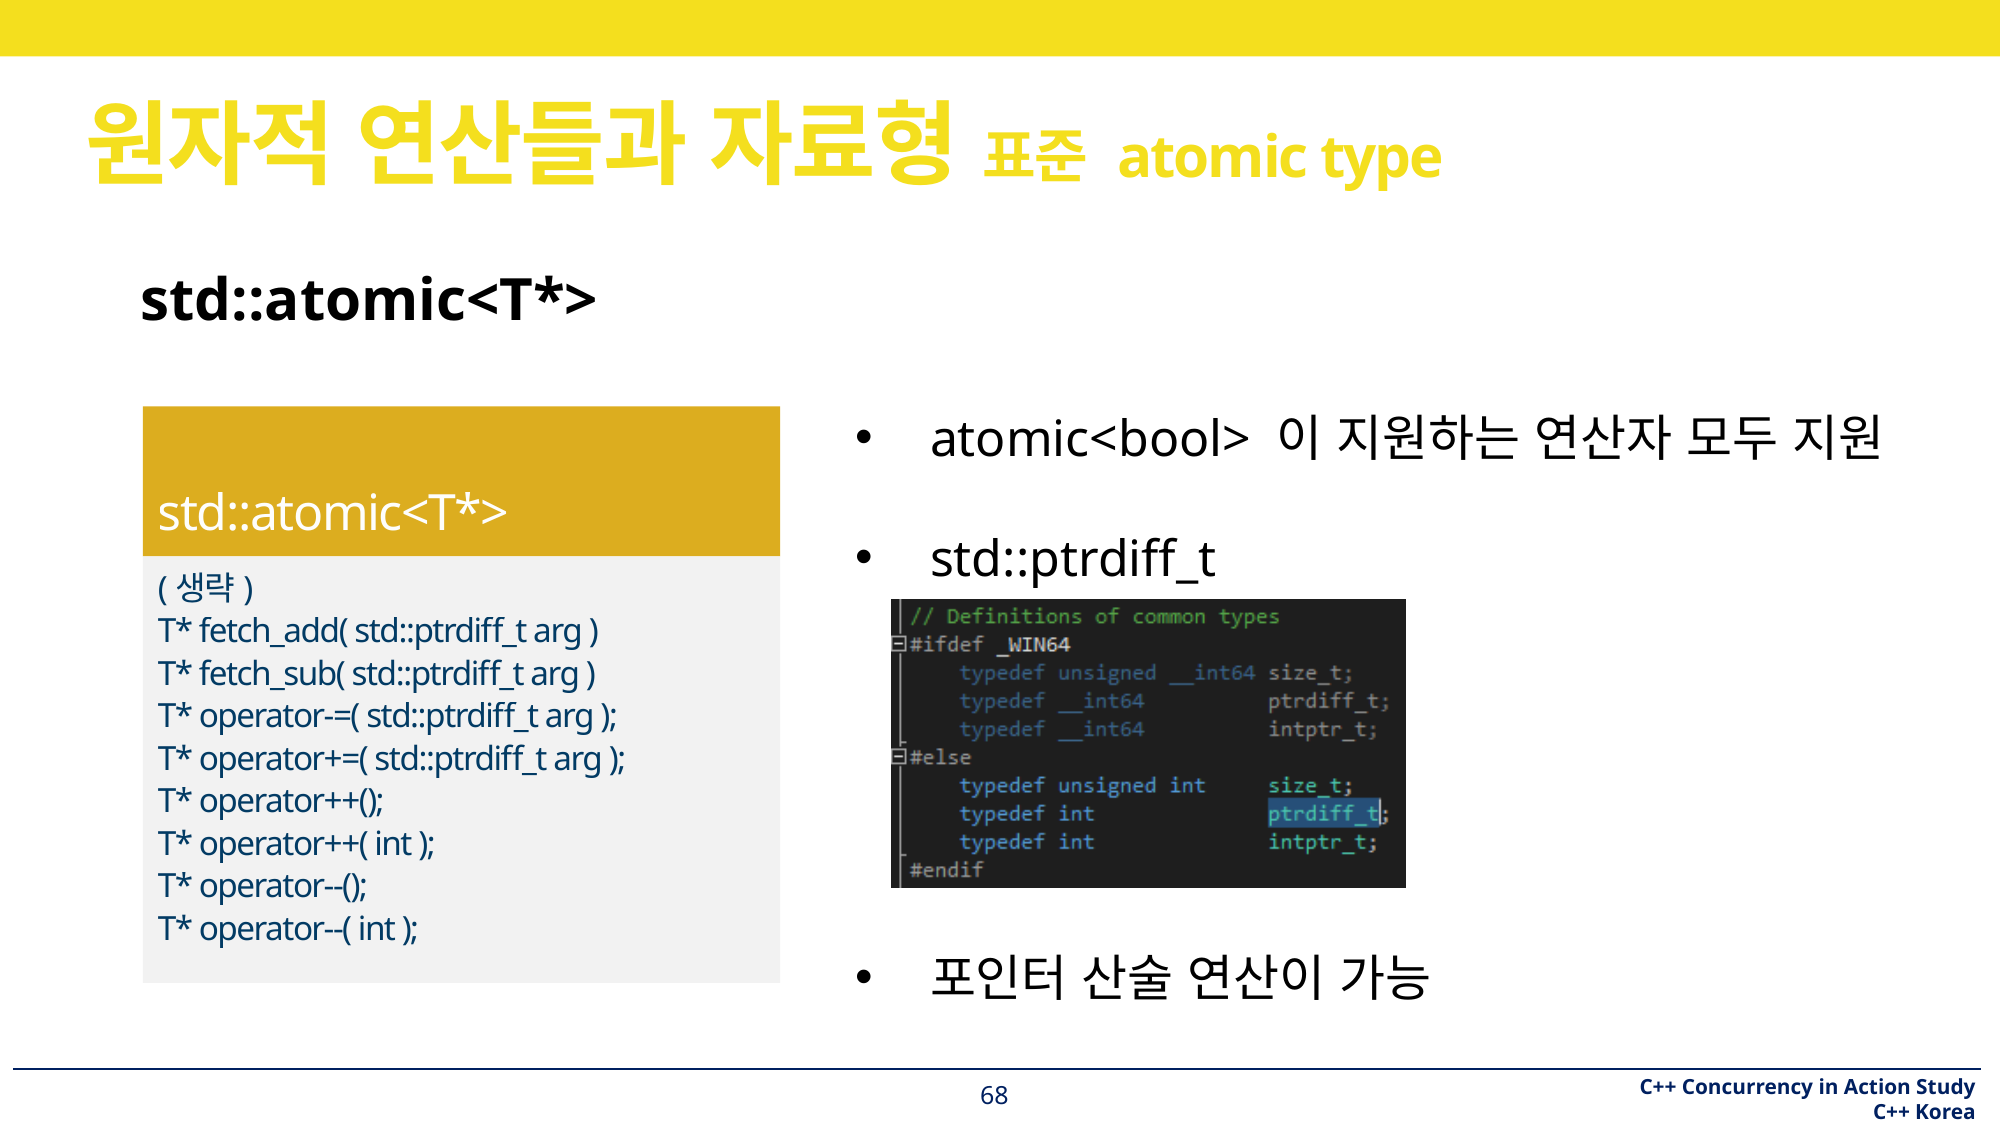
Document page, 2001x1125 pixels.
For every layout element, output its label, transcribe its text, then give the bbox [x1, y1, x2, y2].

text_box std::atomic<T*> [140, 261, 599, 392]
slide_number 68 [911, 1071, 1078, 1118]
list (생략) T* fetch_add( std::ptrdiff_t arg ) T* fetch_sub( std::ptrdiff_t arg ) T* operator-=( std::ptrdiff_t arg ); T* operator+=( std::ptrdiff_t arg ); T* operator++(); T* operator++( int ); T* operator--(); T* operator--( int ); [142, 556, 781, 983]
title 원자적 연산들과 자료형 표준 atomic type [85, 98, 1915, 198]
text_box atomic<bool> 이 지원하는 연산자 모두 지원 std::ptrdiff_t 포인터 산술 연산이 가능 [855, 406, 1885, 1007]
list std::atomic<T*> [142, 406, 781, 556]
picture [891, 598, 1406, 888]
